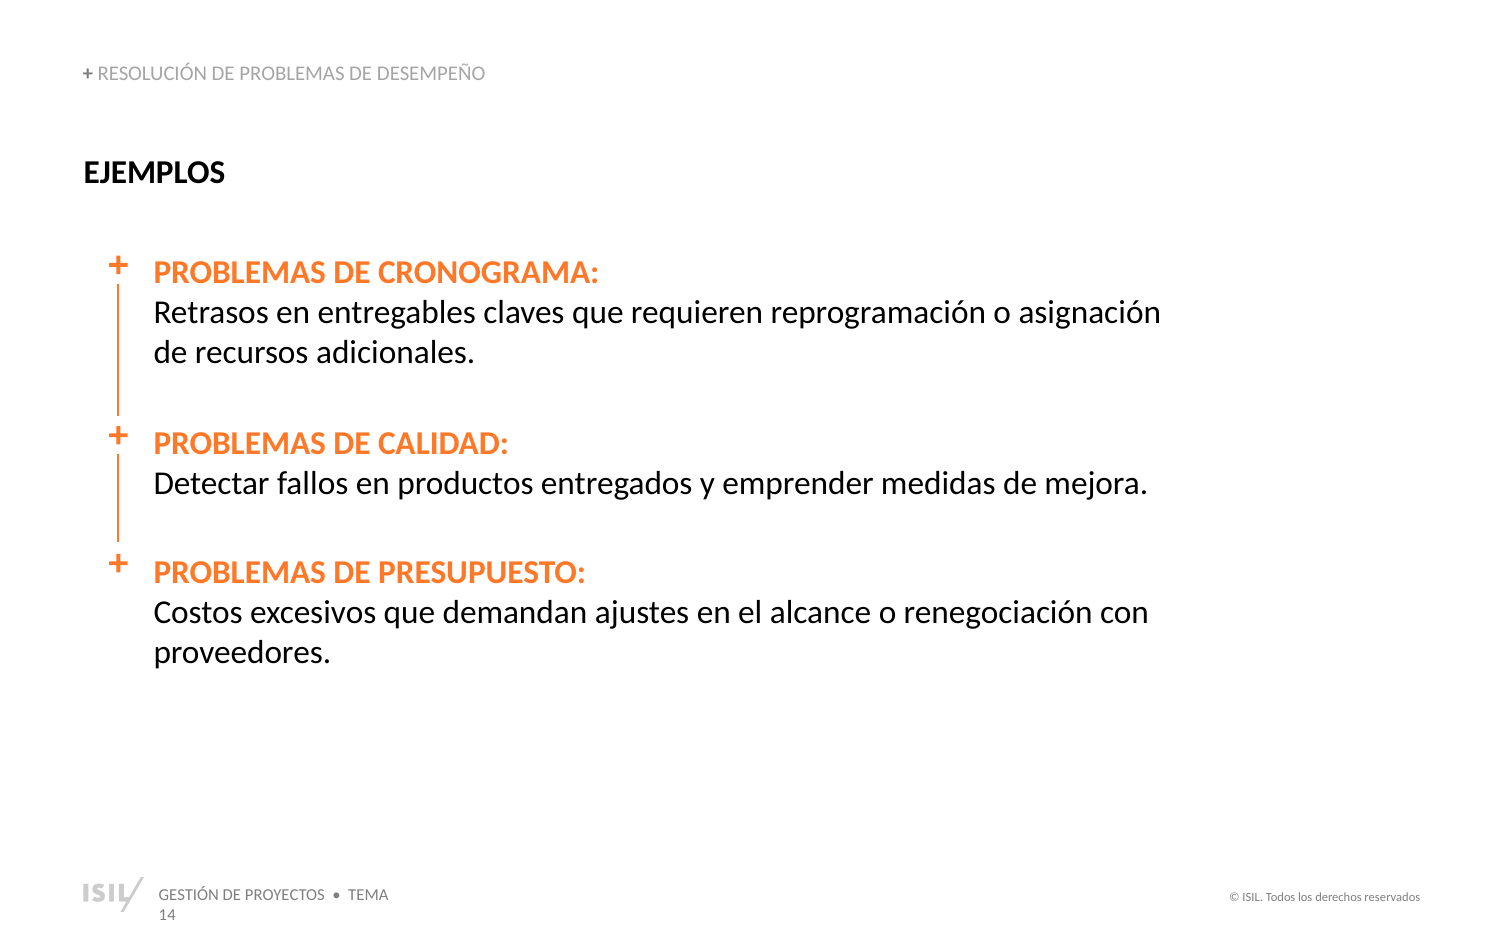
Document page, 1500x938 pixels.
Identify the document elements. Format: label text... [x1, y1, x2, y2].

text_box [105, 420, 1228, 502]
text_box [105, 550, 1174, 673]
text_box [105, 250, 1193, 373]
text_box + RESOLUCIÓN DE PROBLEMAS DE DESEMPEÑO [82, 61, 668, 85]
text_box EJEMPLOS [83, 150, 526, 191]
